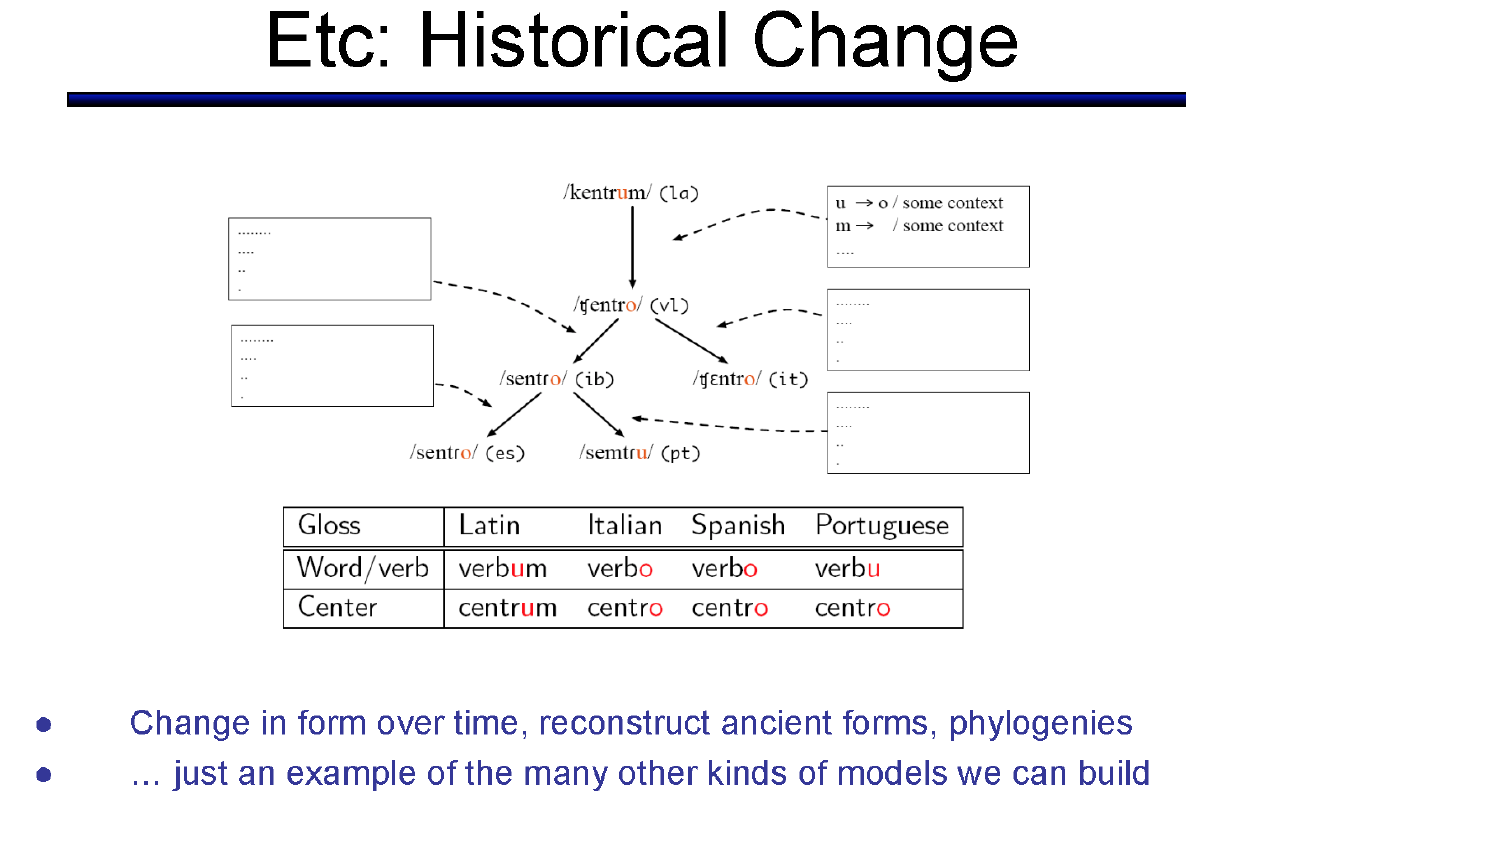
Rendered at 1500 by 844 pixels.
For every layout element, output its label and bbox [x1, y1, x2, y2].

picture [27, 0, 1186, 823]
